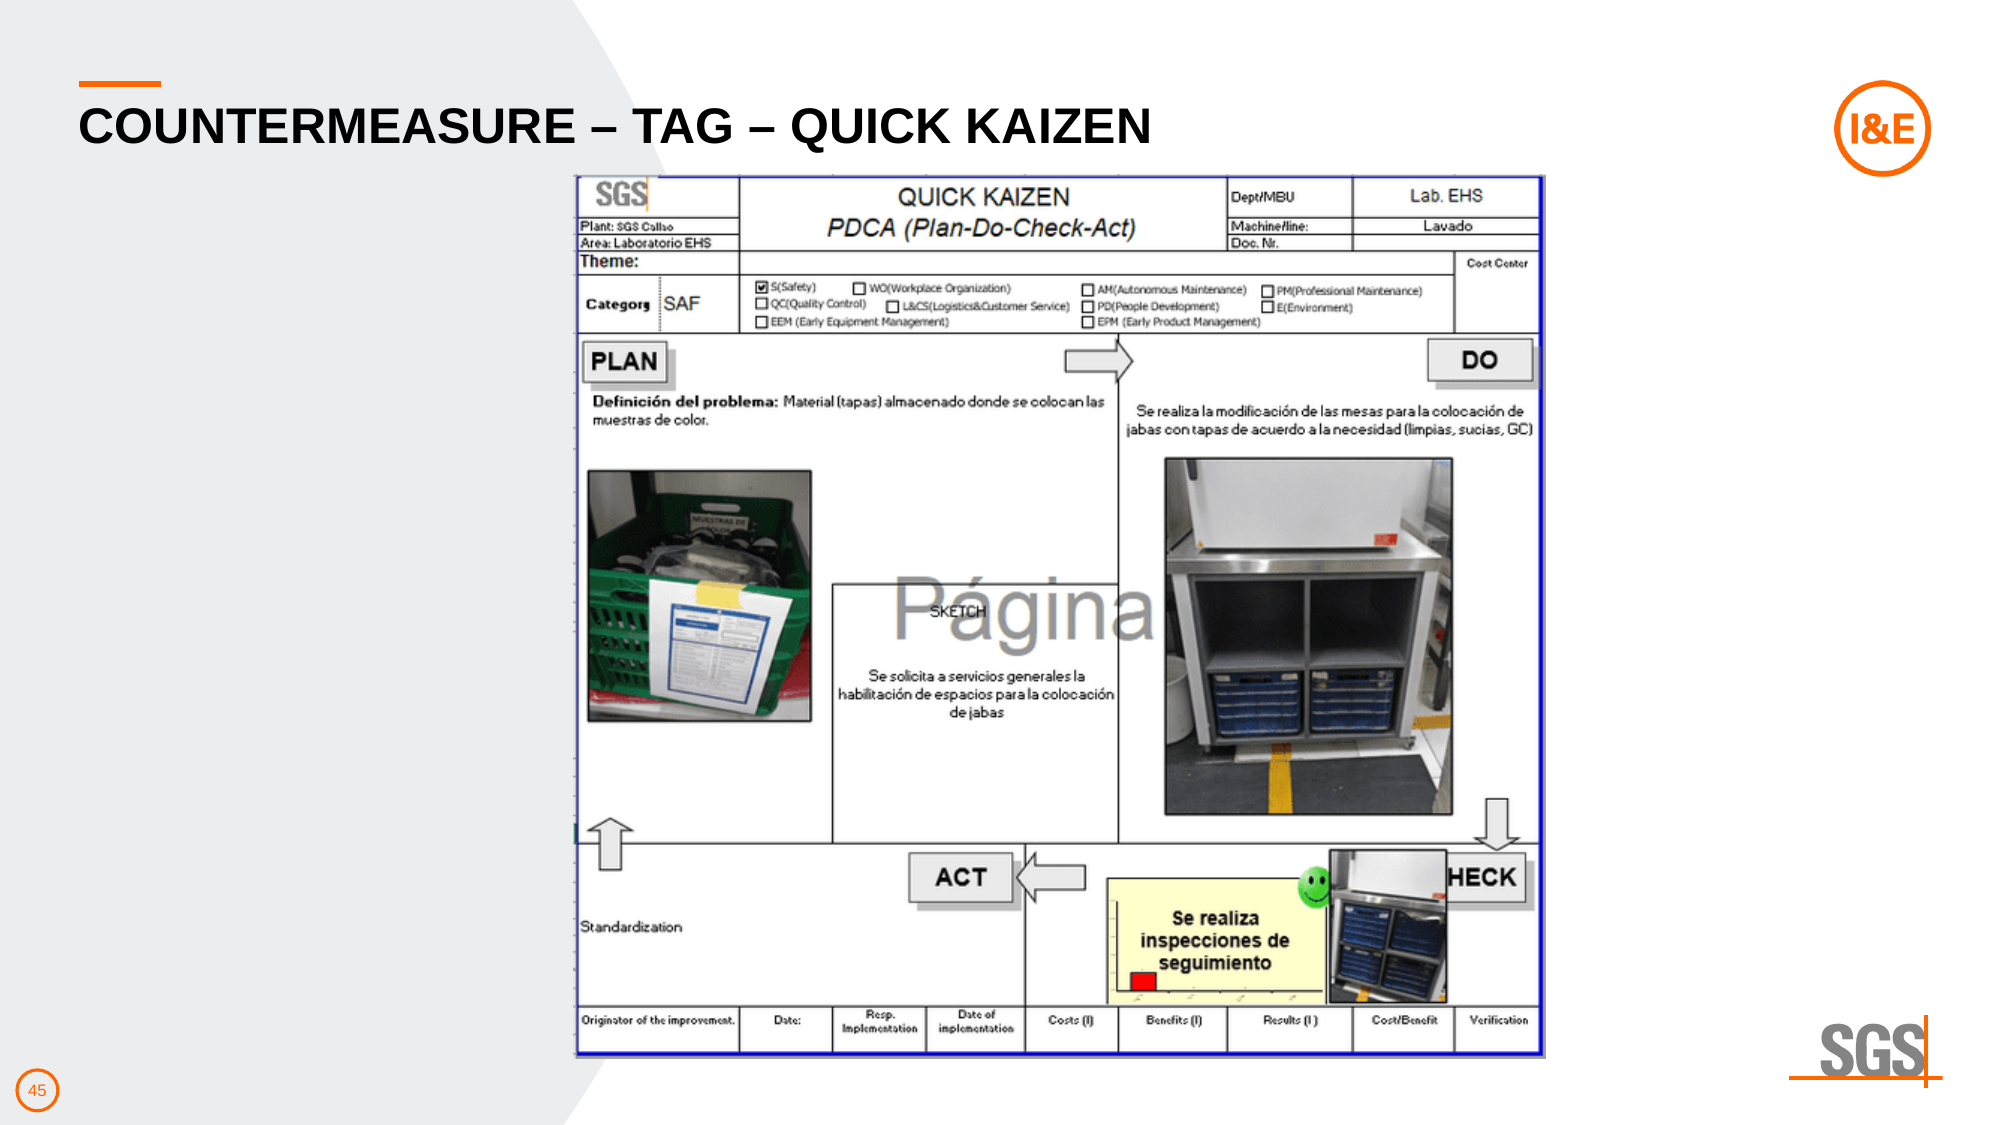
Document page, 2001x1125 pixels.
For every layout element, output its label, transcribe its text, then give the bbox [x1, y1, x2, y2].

picture [573, 174, 1546, 1059]
picture [1834, 80, 1931, 177]
title CoUNTERMEASURE – TAG – QUICK KAIZEN [78, 100, 1789, 174]
